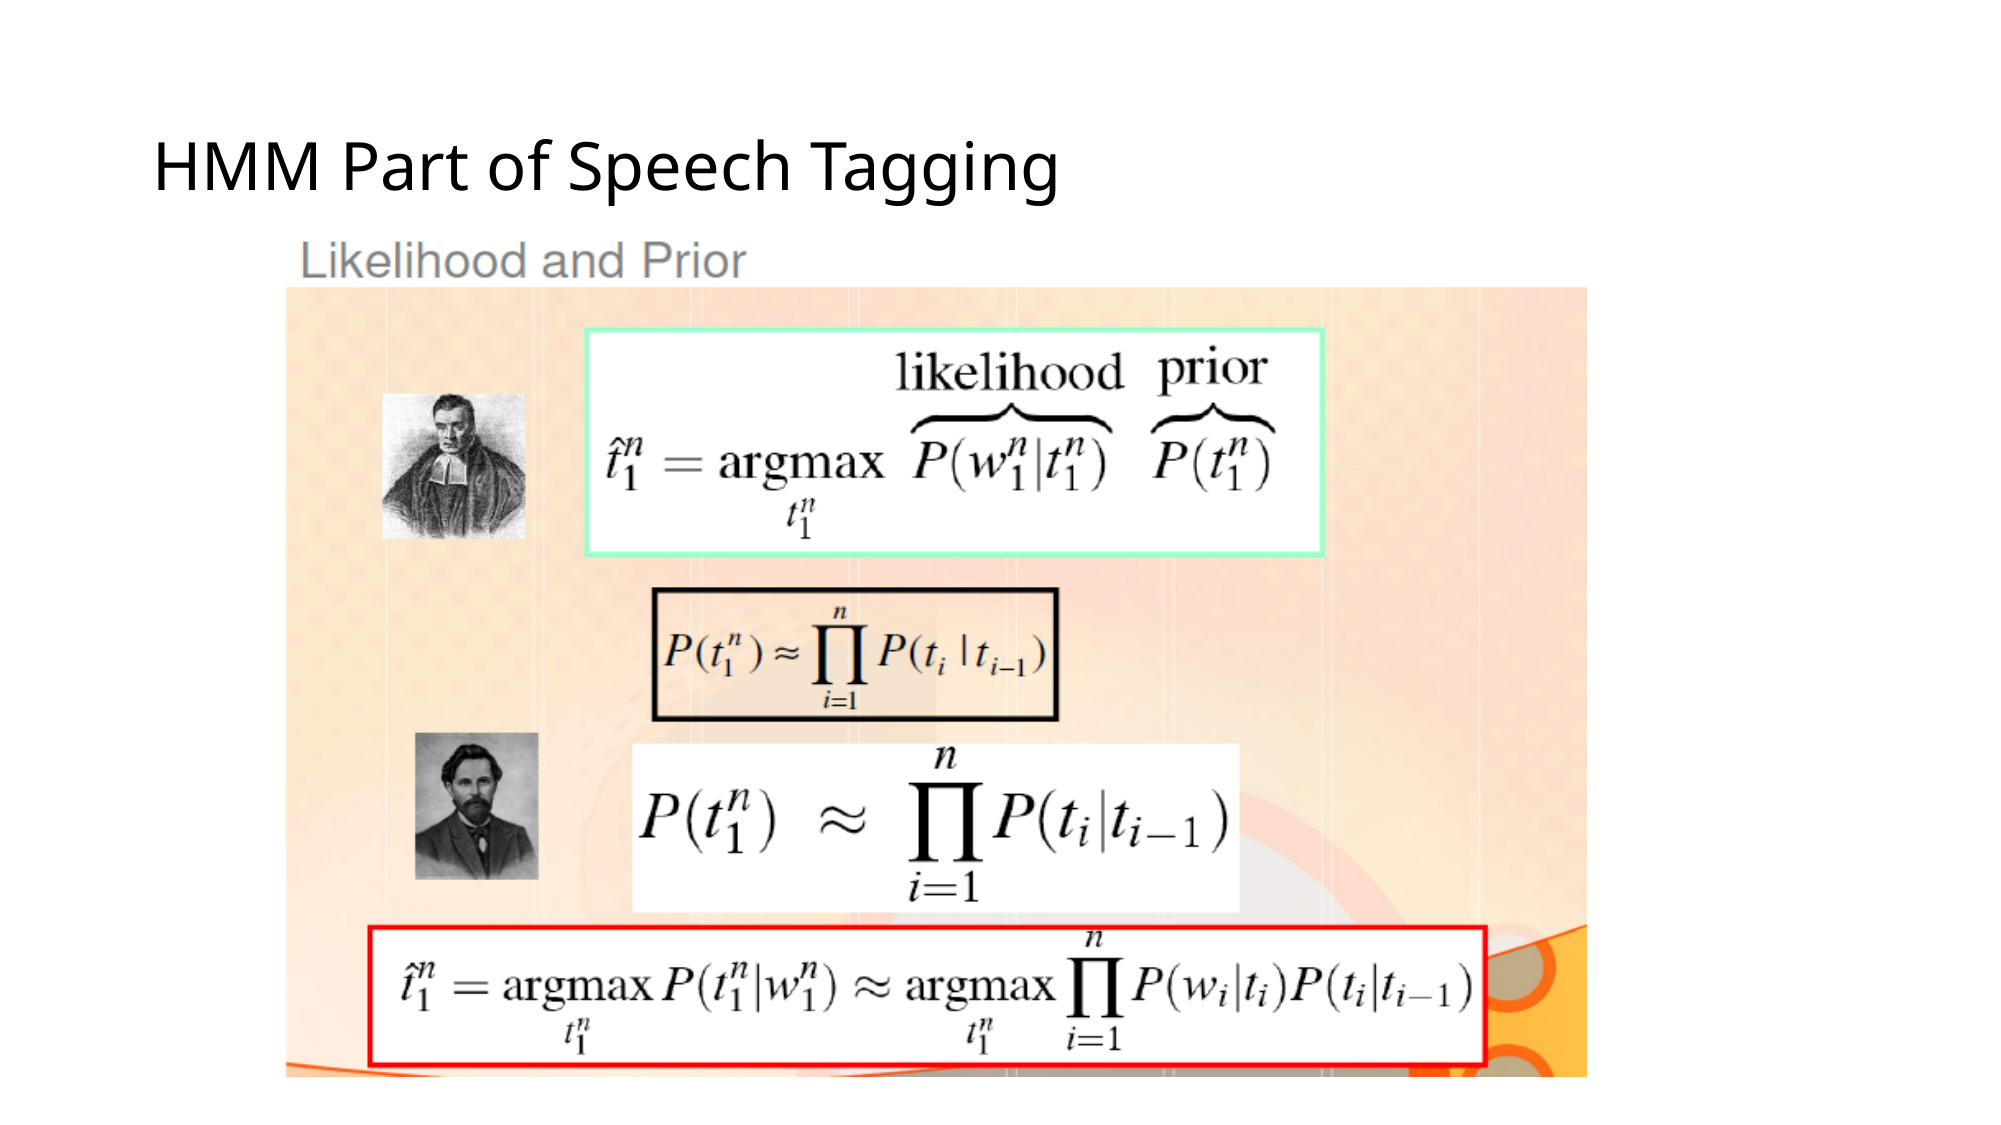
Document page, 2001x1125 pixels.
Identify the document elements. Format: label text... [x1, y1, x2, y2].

title HMM Part of Speech Tagging [137, 59, 1863, 278]
picture [274, 217, 1587, 1077]
